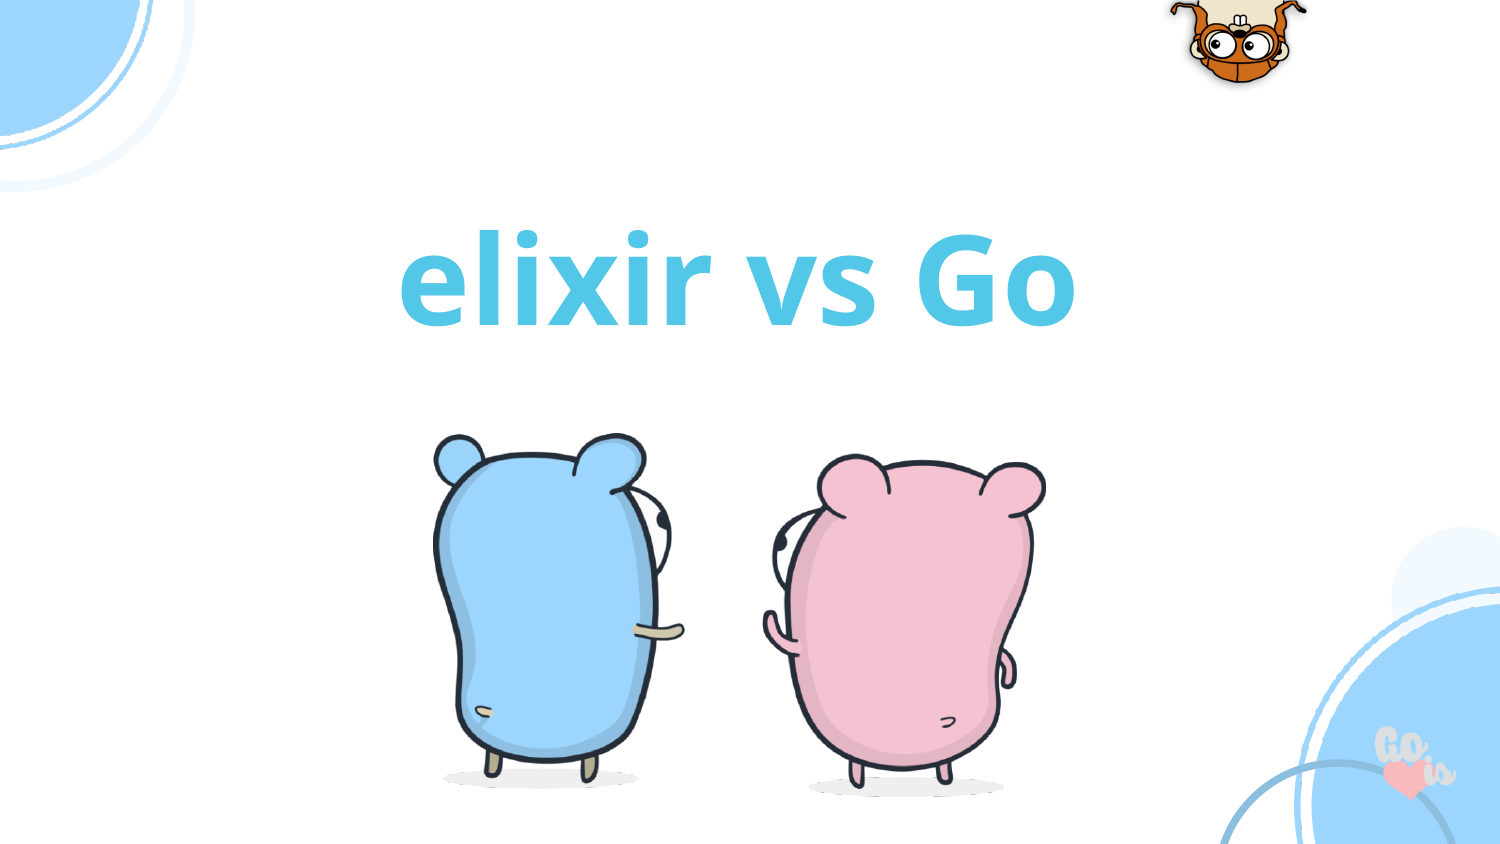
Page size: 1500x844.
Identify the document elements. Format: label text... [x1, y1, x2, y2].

text_box elixir vs Go [101, 187, 1377, 351]
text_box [0, 0, 196, 193]
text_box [1213, 526, 1500, 844]
picture [1375, 726, 1457, 801]
picture [1169, 0, 1308, 86]
picture [432, 433, 1046, 797]
